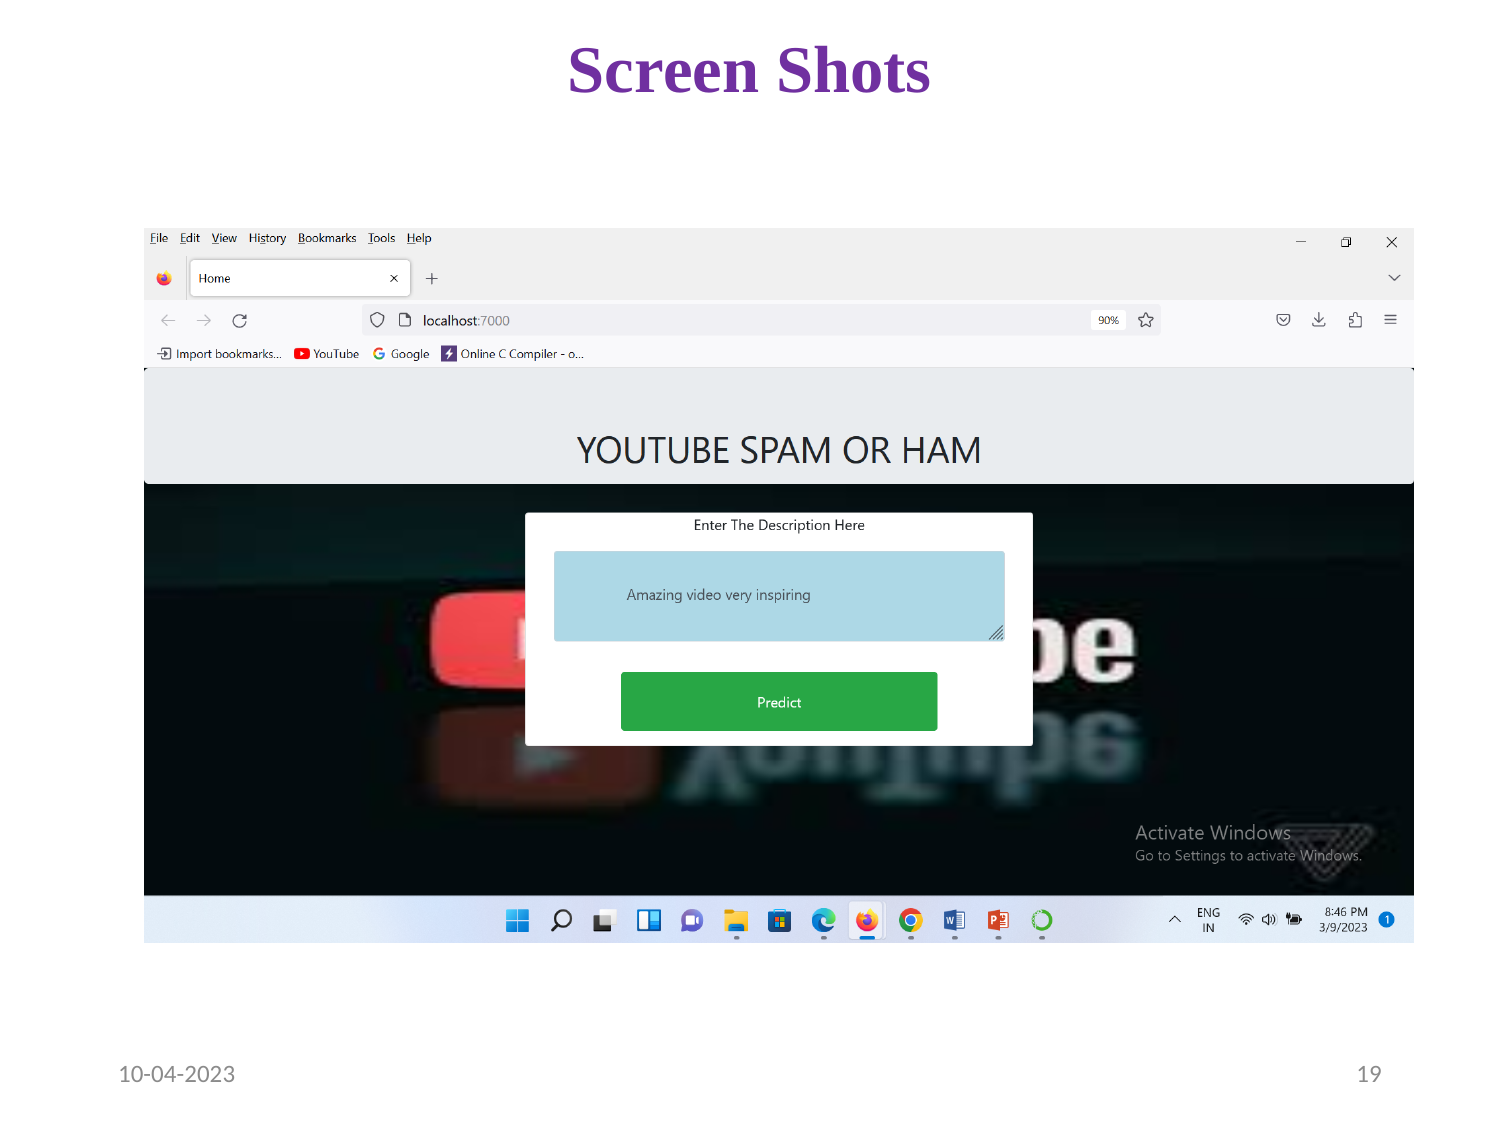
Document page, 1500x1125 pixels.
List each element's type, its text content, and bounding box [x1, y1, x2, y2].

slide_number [103, 1042, 441, 1103]
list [144, 228, 1414, 943]
slide_number 19 [1059, 1042, 1397, 1103]
title Screen Shots [103, 27, 1397, 115]
